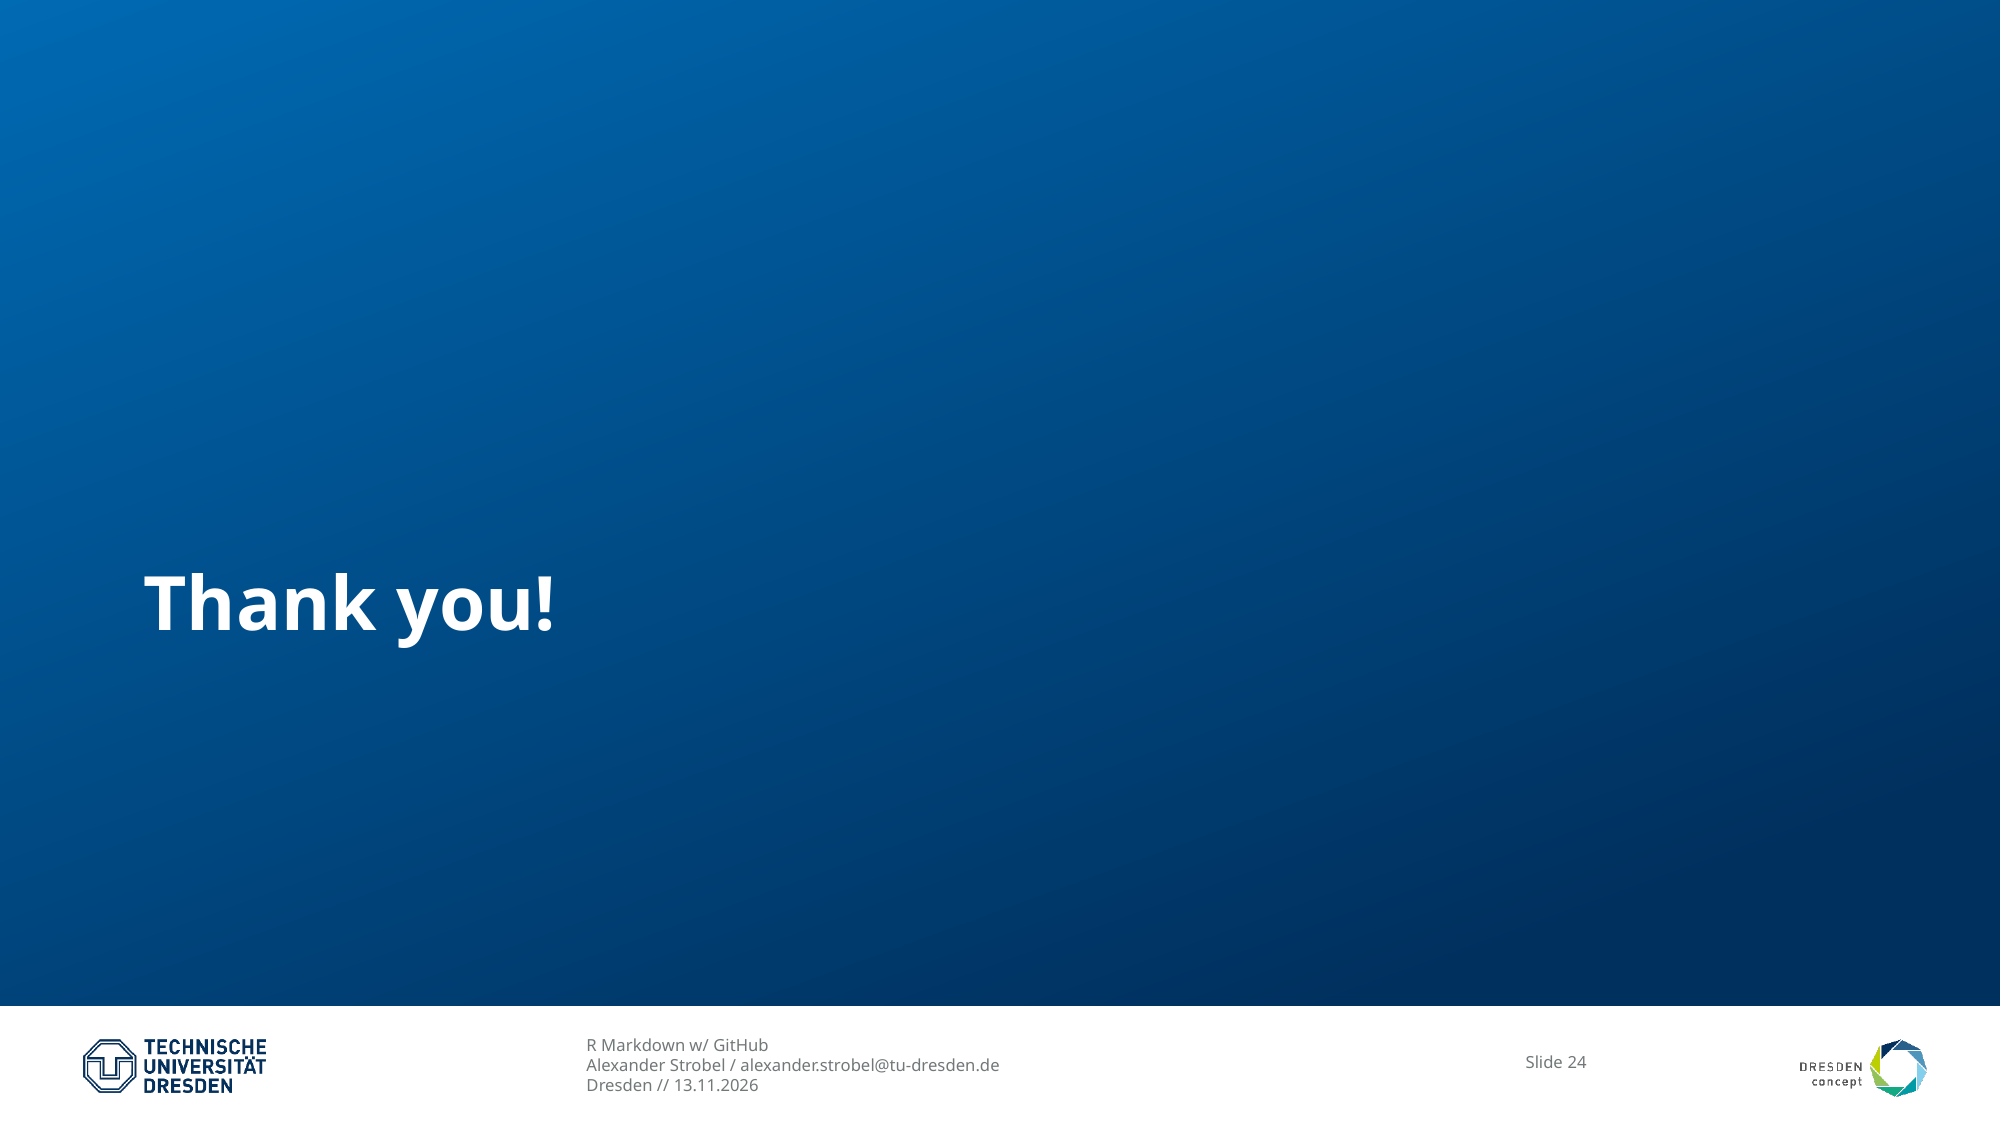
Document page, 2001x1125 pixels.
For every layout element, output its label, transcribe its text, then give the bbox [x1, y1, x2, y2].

picture [1800, 1039, 1927, 1097]
picture [83, 1039, 266, 1093]
title Thank you! [143, 555, 1880, 753]
